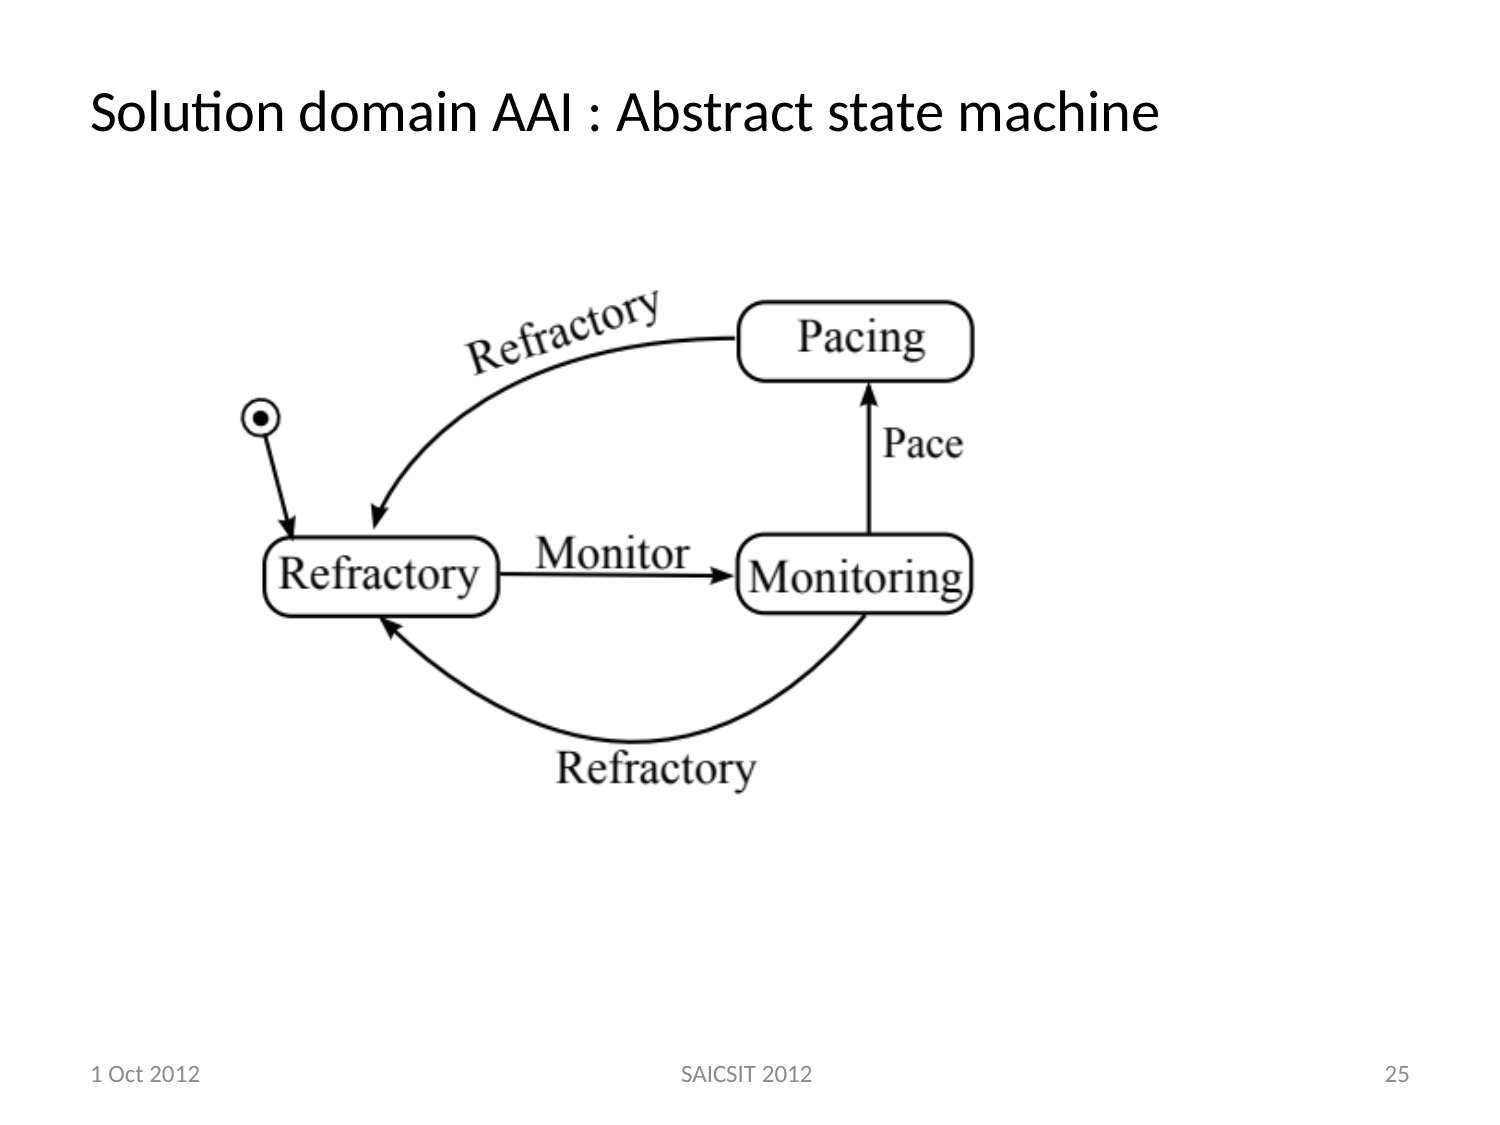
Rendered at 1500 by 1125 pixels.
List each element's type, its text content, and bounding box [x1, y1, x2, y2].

footer SAICSIT 2012 [512, 1042, 988, 1103]
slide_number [75, 1042, 425, 1103]
title Solution domain AAI : Abstract state machine [75, 45, 1386, 172]
slide_number 25 [1074, 1042, 1425, 1103]
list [182, 265, 1029, 812]
